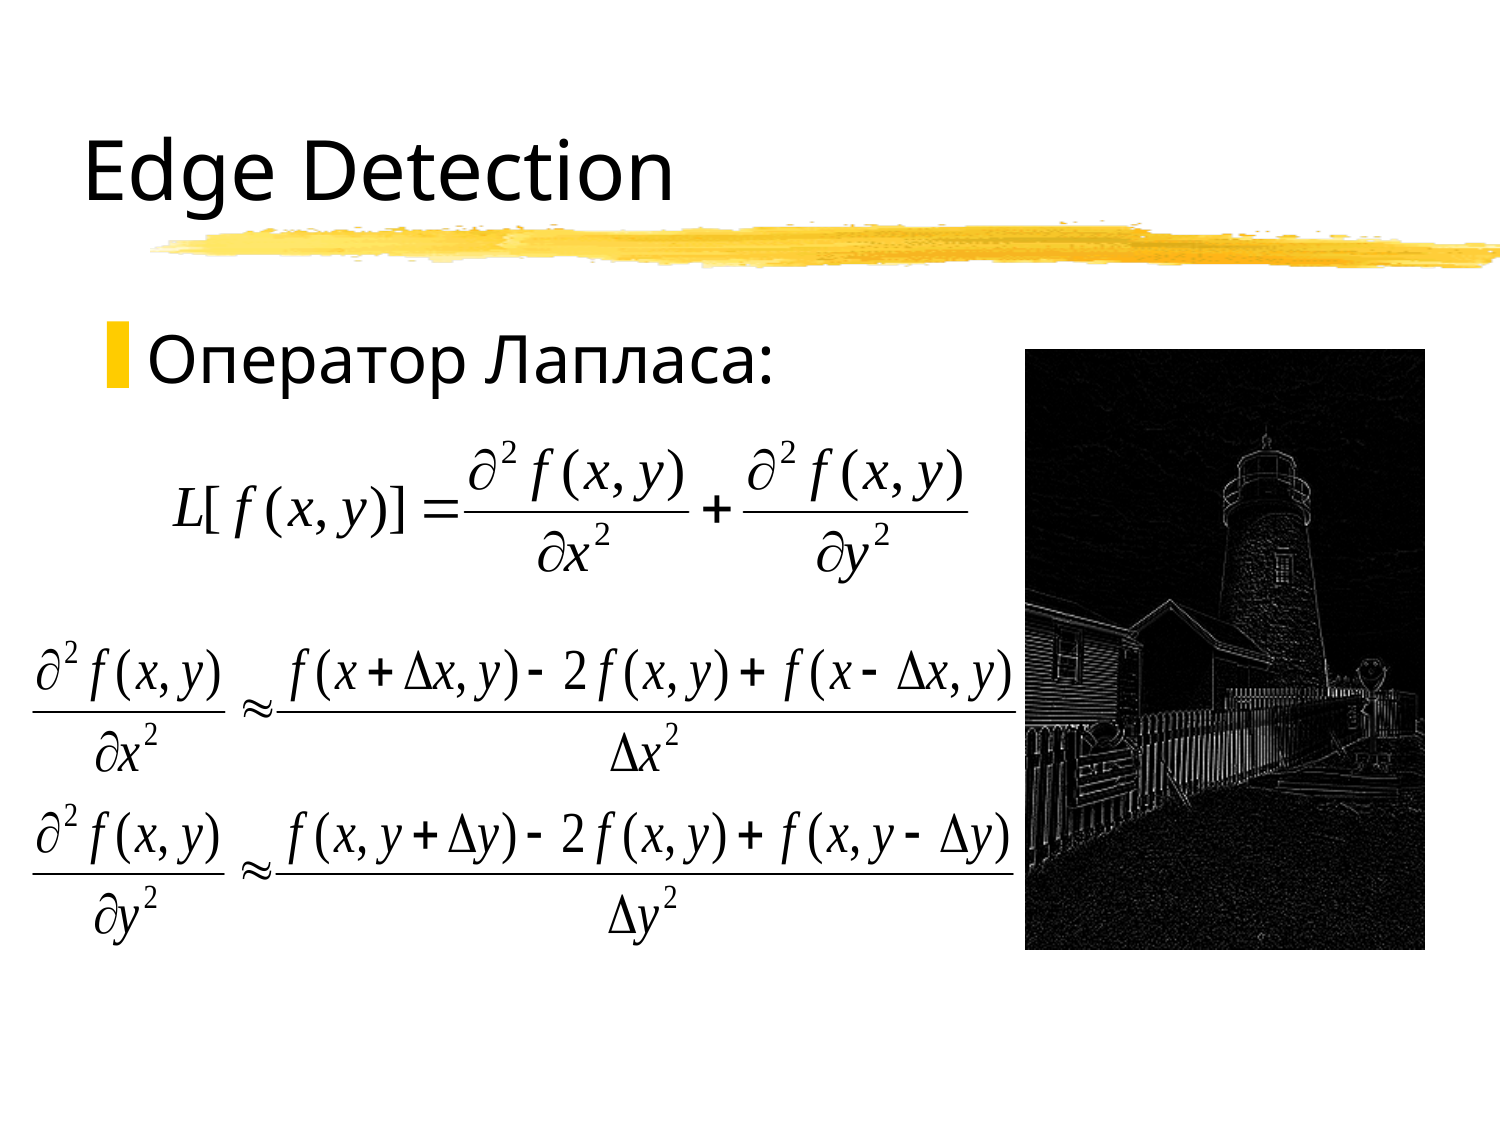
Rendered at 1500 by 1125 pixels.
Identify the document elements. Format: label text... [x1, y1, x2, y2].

list Оператор Лапласа: [74, 309, 1417, 463]
picture [1024, 349, 1426, 951]
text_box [24, 787, 1021, 957]
title Edge Detection [66, 37, 1342, 226]
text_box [162, 424, 980, 594]
picture [150, 215, 1500, 279]
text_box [24, 624, 1019, 785]
